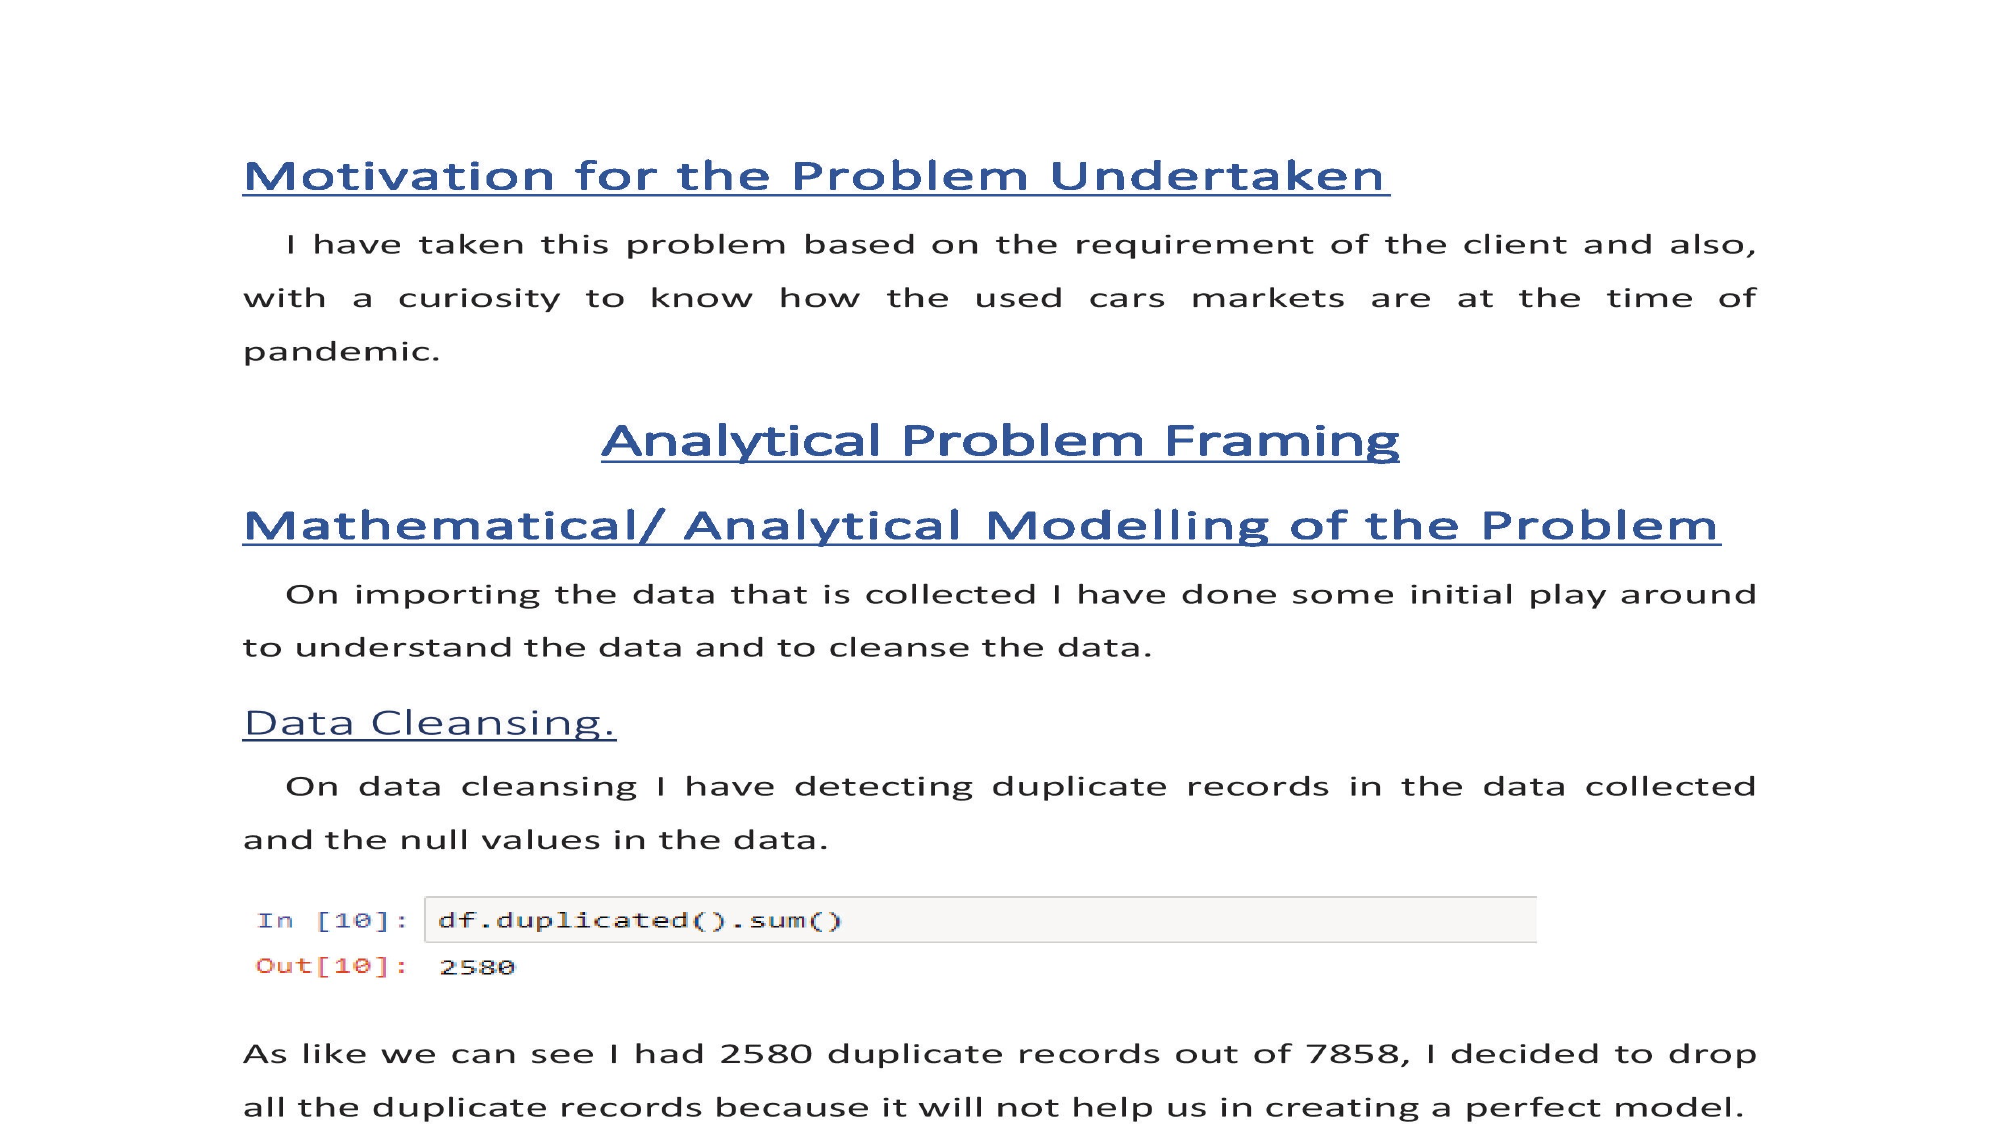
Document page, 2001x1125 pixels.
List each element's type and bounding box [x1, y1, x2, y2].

text_box [0, 0, 2000, 1125]
